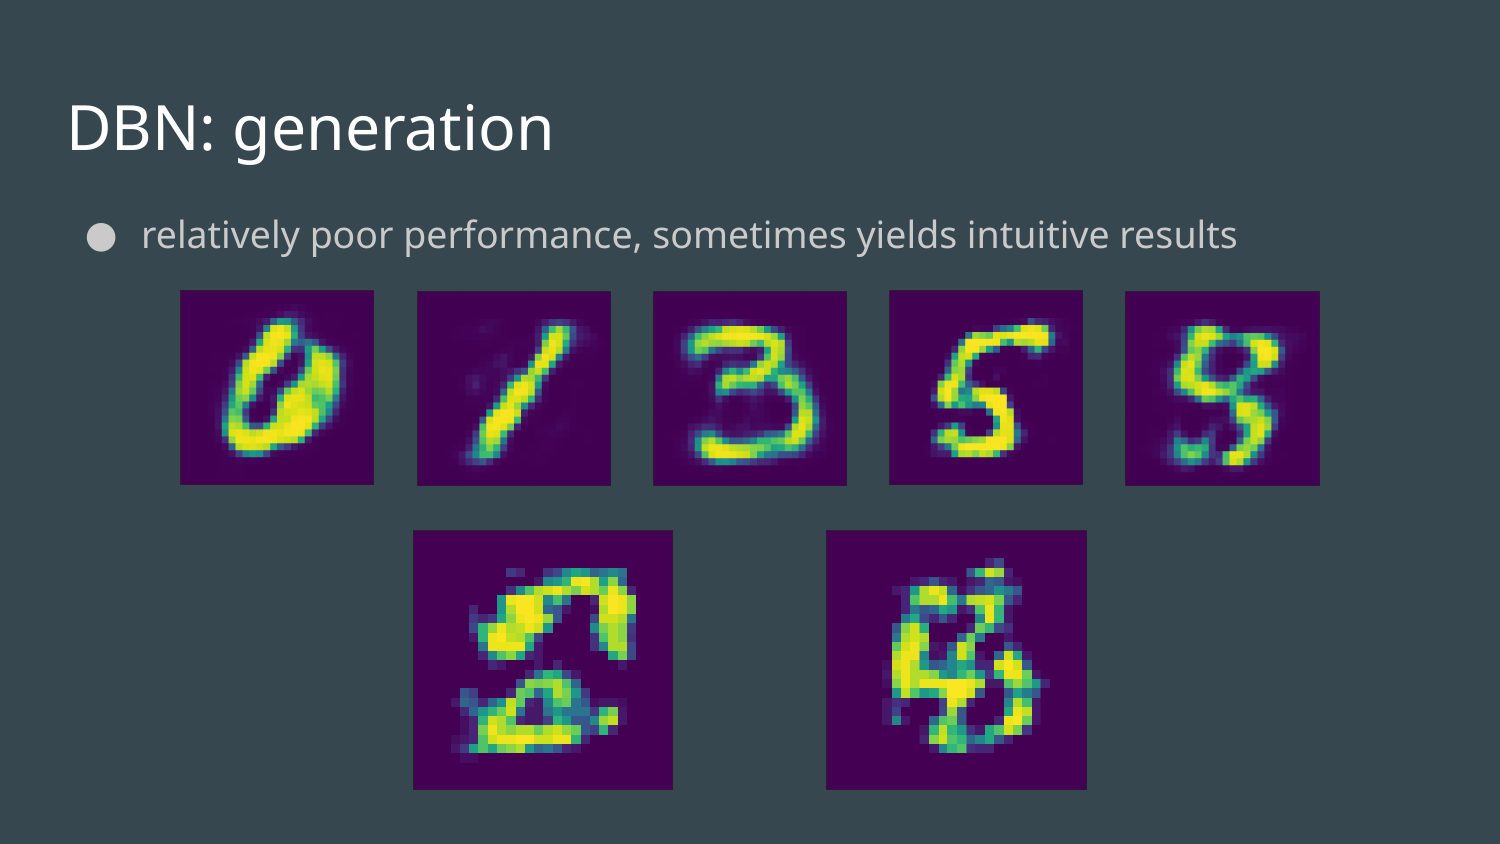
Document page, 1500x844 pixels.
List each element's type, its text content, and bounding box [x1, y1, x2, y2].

picture [826, 529, 1087, 790]
picture [1125, 291, 1320, 486]
picture [416, 291, 611, 486]
picture [889, 290, 1084, 485]
title DBN: generation [51, 72, 1449, 167]
list relatively poor performance, sometimes yields intuitive results [51, 189, 1449, 750]
picture [653, 291, 847, 486]
picture [413, 529, 674, 790]
picture [180, 290, 375, 485]
